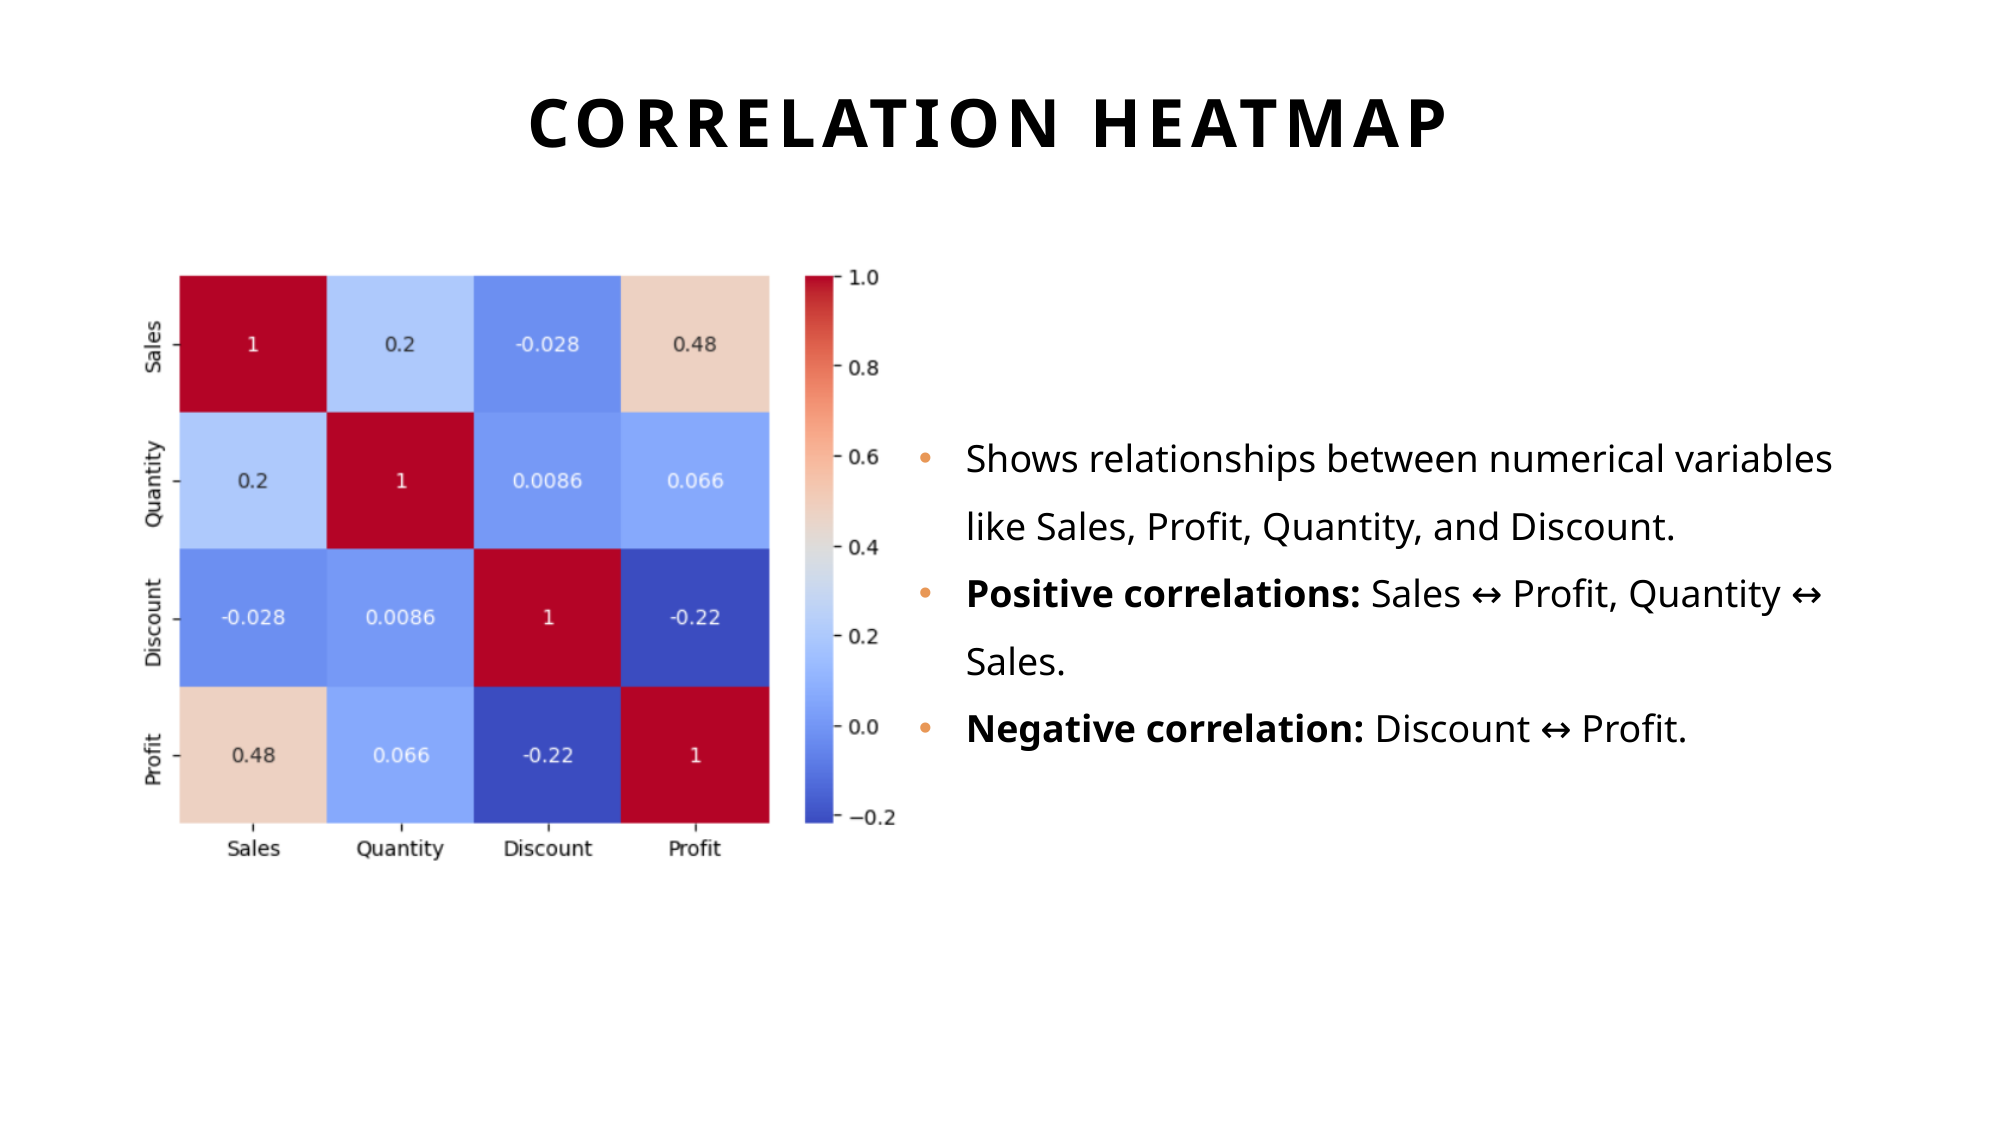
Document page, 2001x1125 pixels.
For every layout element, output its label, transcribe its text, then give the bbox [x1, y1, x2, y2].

text_box Shows relationships between numerical variables like Sales, Profit, Quantity, and Discount. Positive correlations: Sales ↔ Profit, Quantity ↔ Sales. Negative correlation: Discount ↔ Profit. [905, 360, 1904, 758]
title Correlation Heatmap [249, 32, 1750, 170]
picture [133, 255, 905, 870]
